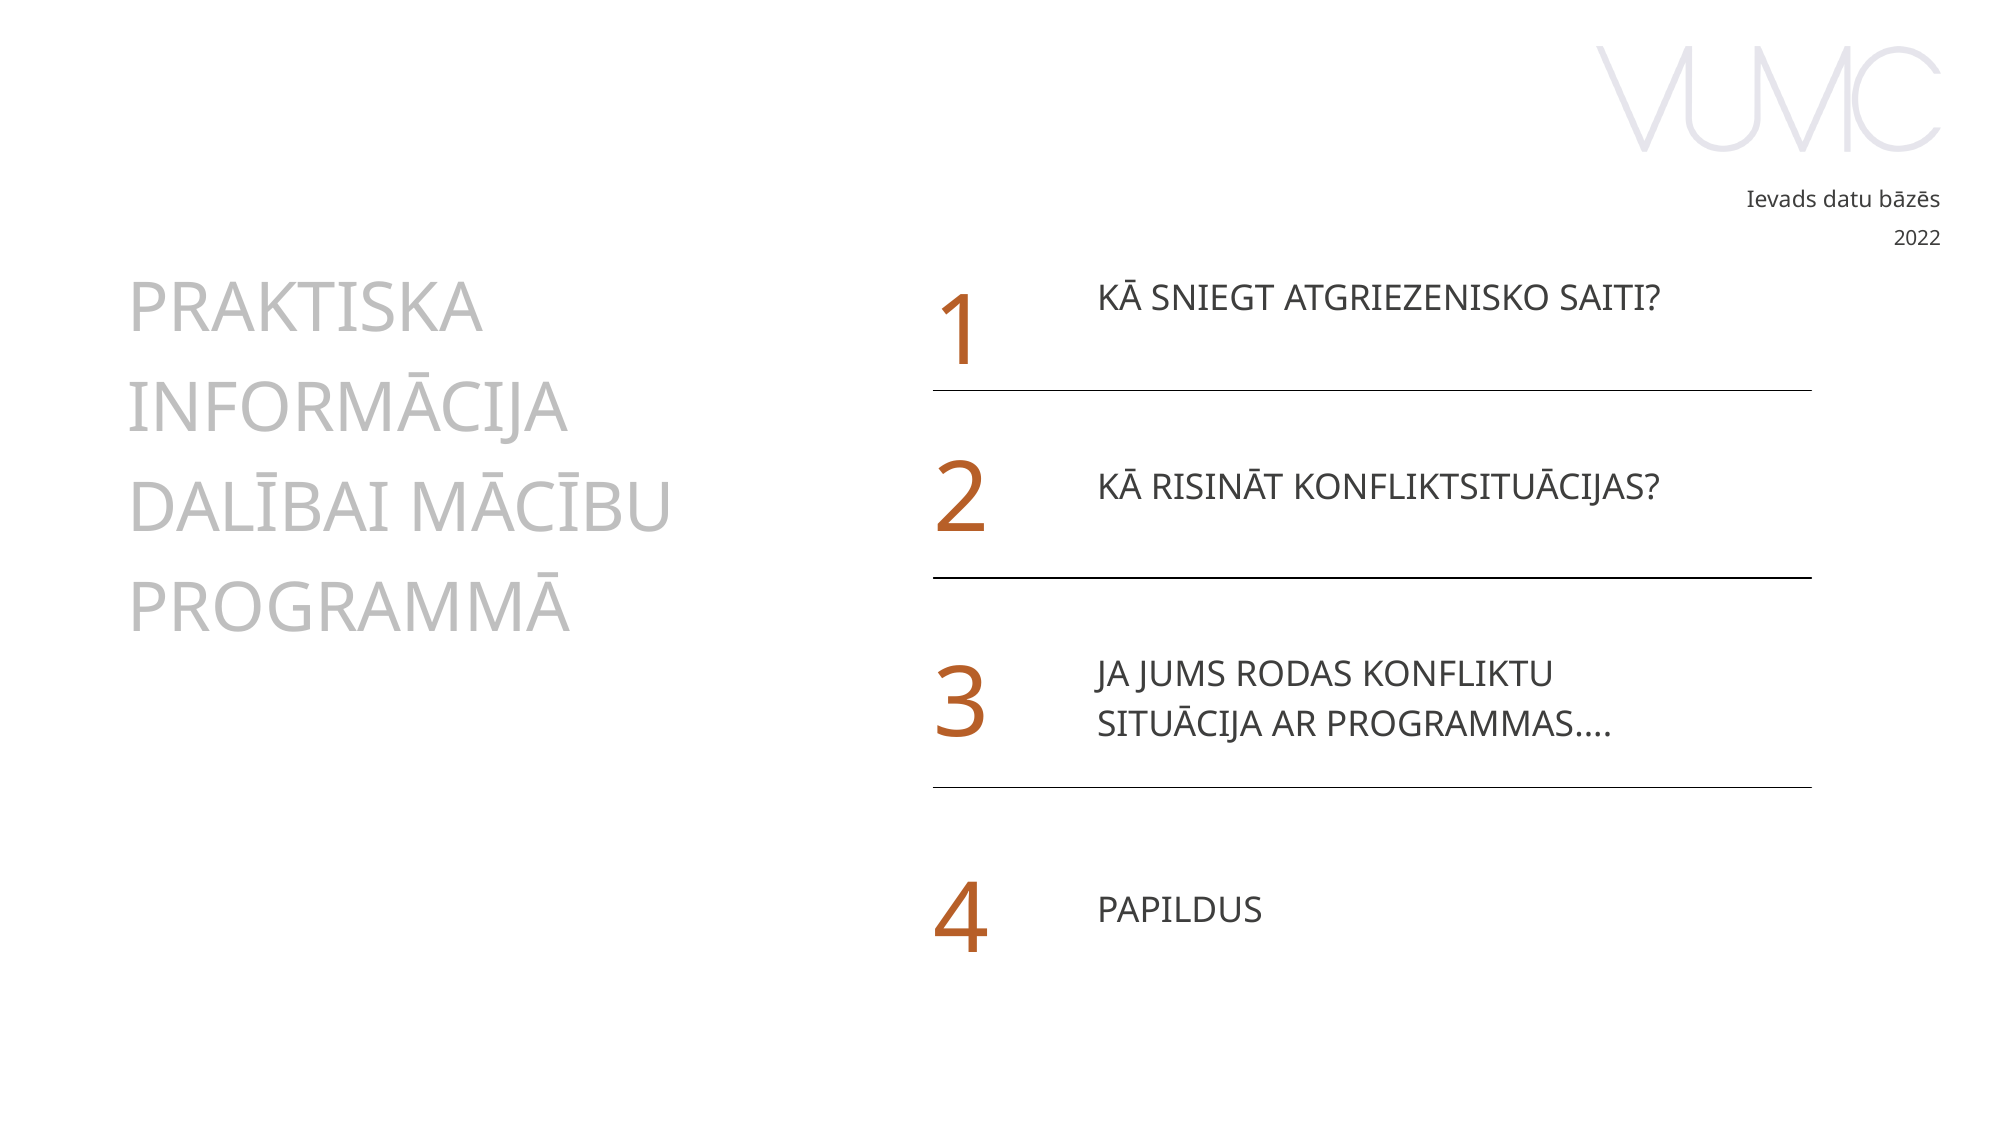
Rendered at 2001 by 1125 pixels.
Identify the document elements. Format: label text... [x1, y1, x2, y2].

text_box PRAKTISKA INFORMĀCIJA DALĪBAI MĀCĪBU PROGRAMMĀ [127, 245, 780, 645]
text_box PAPILDUS [1097, 879, 1729, 930]
text_box JA JUMS RODAS KONFLIKTU SITUĀCIJA AR PROGRAMMAS.... [1097, 643, 1729, 744]
text_box 2 [933, 411, 1413, 552]
picture [1596, 46, 1941, 153]
text_box 4 [933, 831, 1413, 972]
text_box 3 [933, 616, 1413, 757]
text_box KĀ SNIEGT ATGRIEZENISKO SAITI? [1097, 267, 1729, 318]
text_box Ievads datu bāzēs 2022 [1372, 175, 1941, 250]
text_box KĀ RISINĀT KONFLIKTSITUĀCIJAS? [1097, 457, 1729, 507]
text_box 1 [933, 244, 1413, 385]
